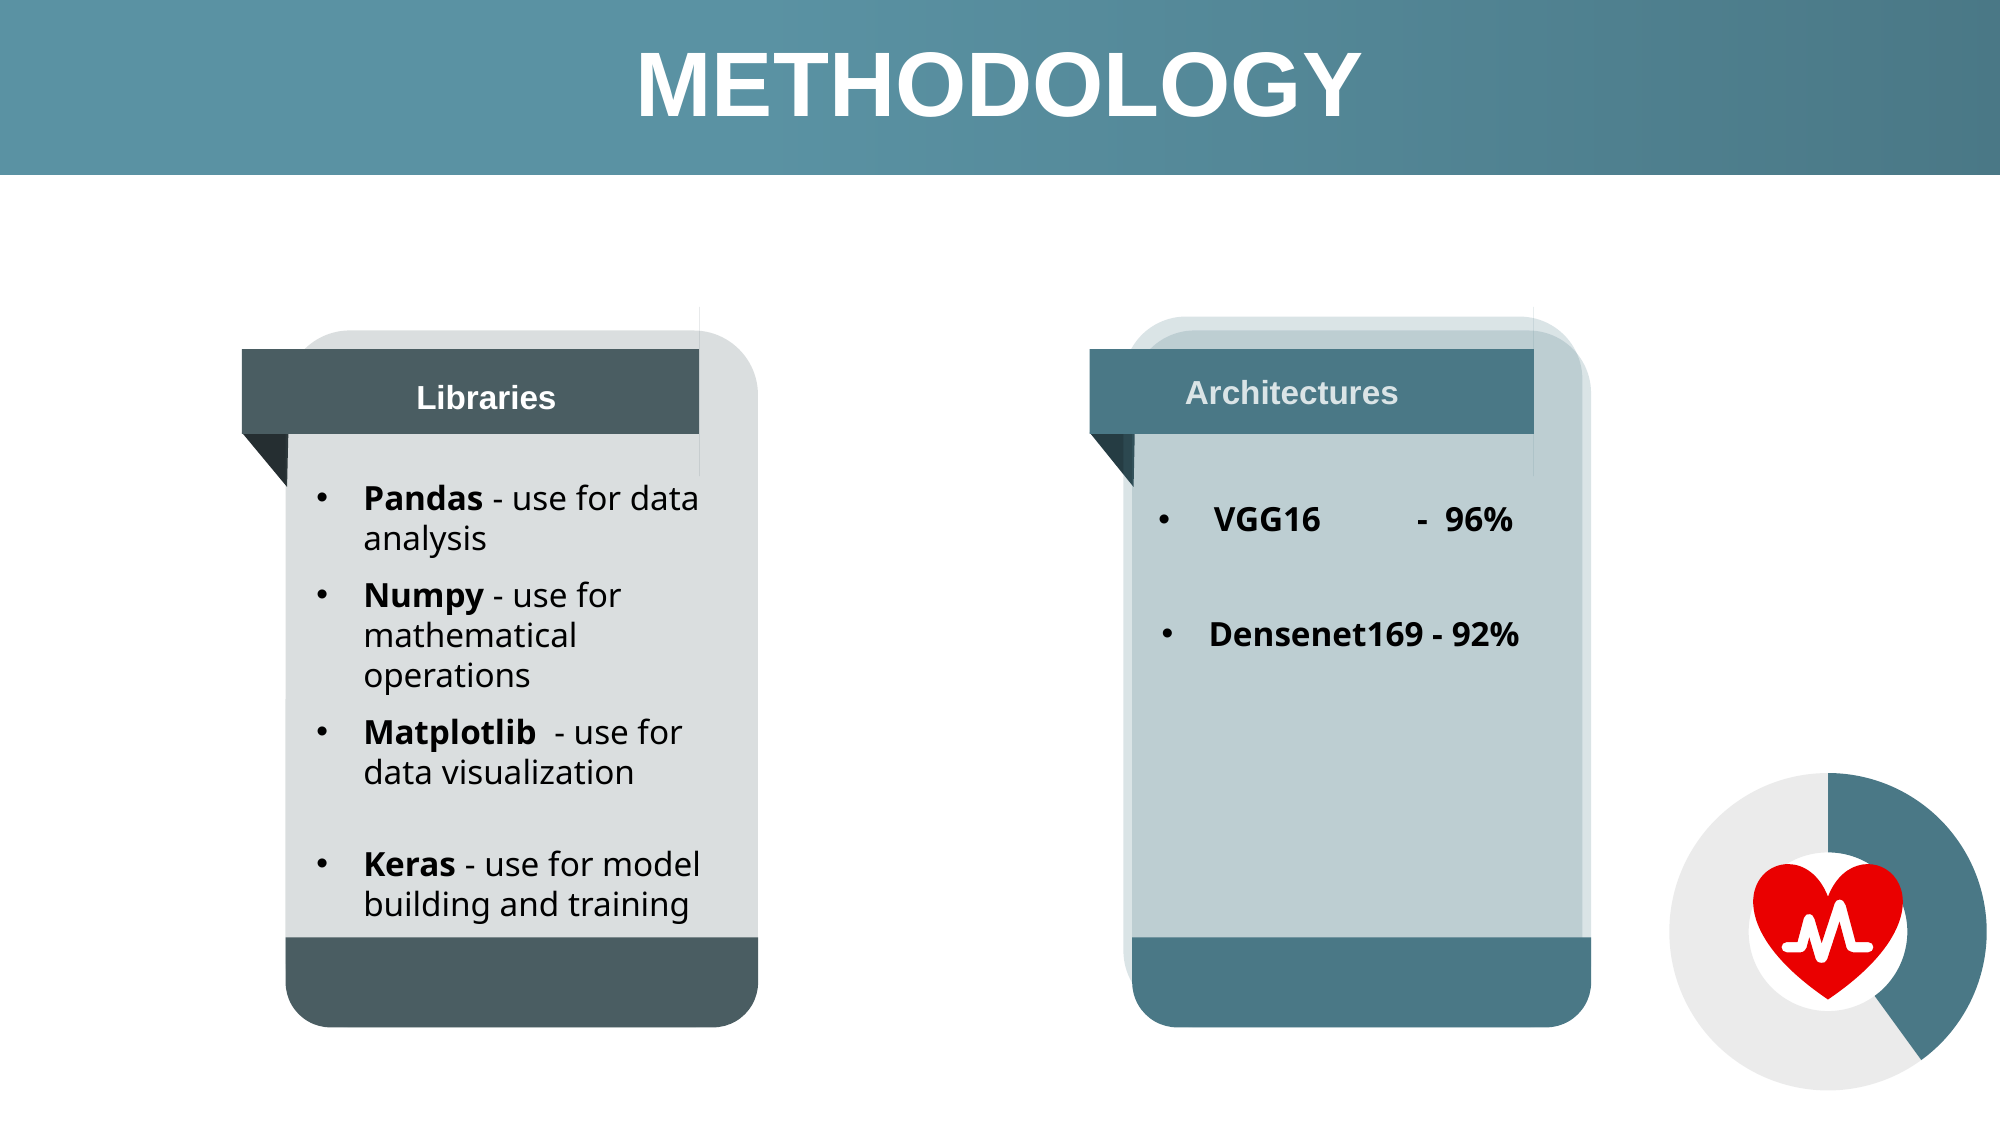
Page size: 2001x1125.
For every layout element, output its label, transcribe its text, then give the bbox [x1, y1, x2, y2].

list METHODOLOGY [50, 27, 1950, 147]
chart [1656, 766, 2000, 1098]
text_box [1089, 306, 1592, 1028]
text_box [241, 306, 759, 1028]
